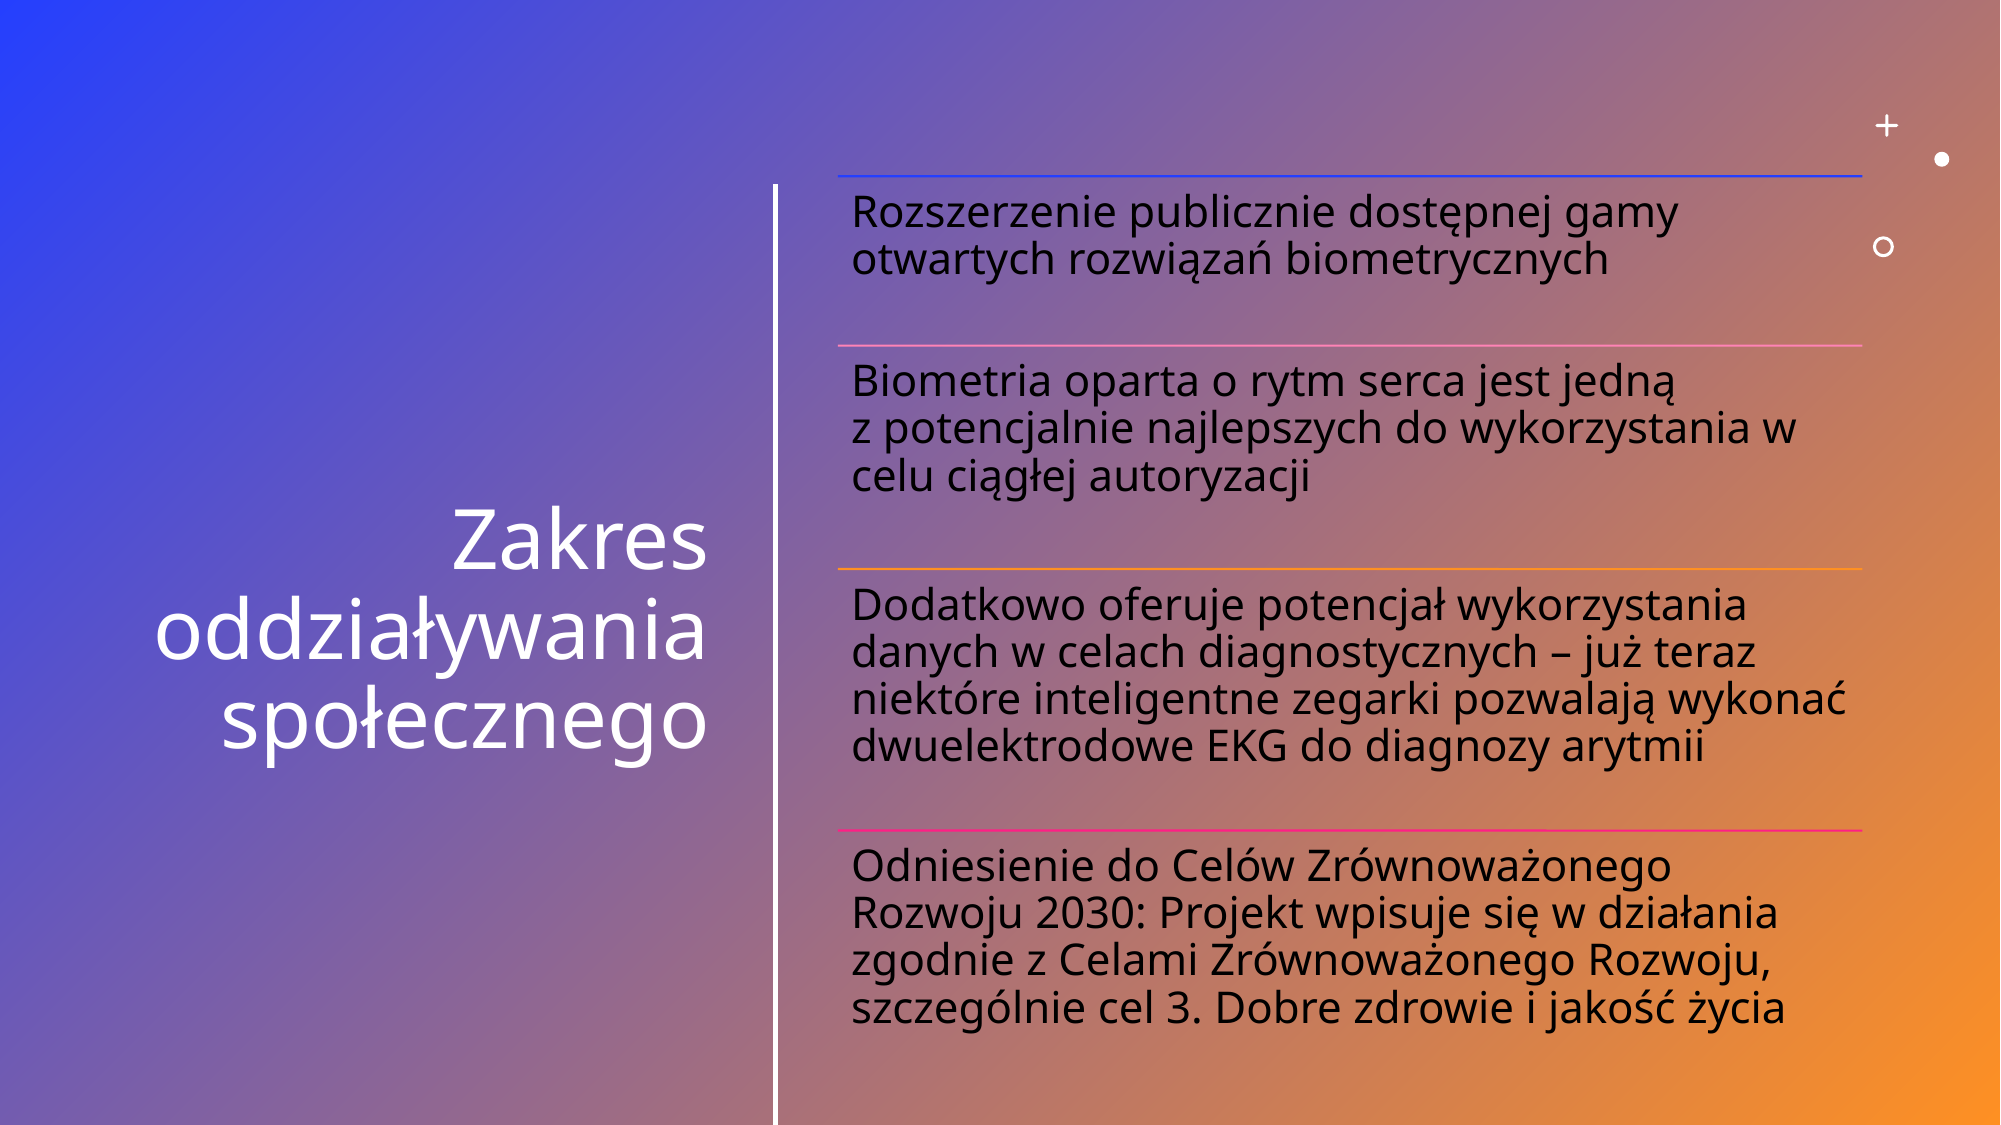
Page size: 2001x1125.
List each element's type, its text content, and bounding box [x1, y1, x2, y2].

text_box [1875, 114, 1899, 137]
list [837, 175, 1863, 1093]
text_box [0, 0, 2000, 1125]
text_box [1872, 236, 1894, 258]
title Zakres oddziaływania społecznego [78, 174, 725, 1091]
text_box [1934, 151, 1950, 167]
